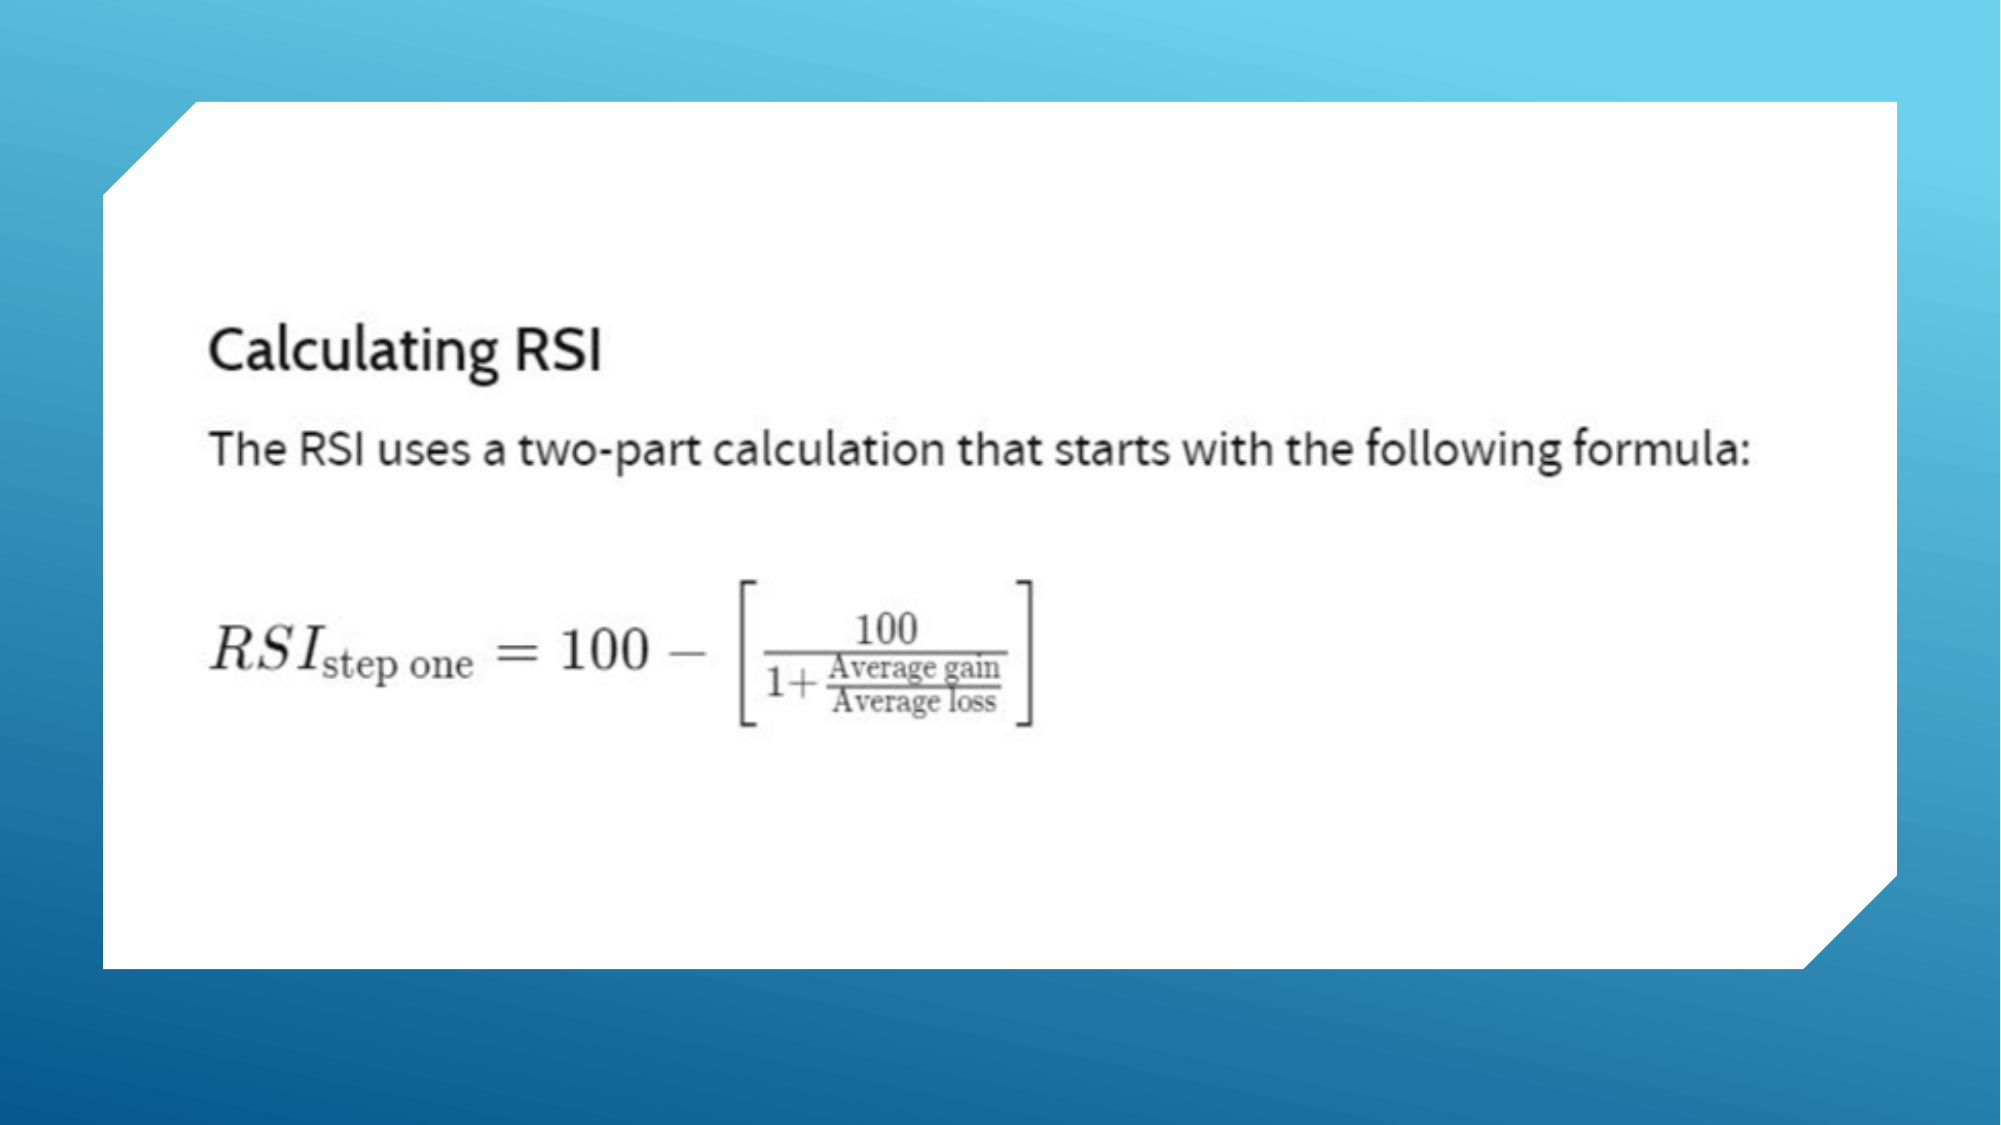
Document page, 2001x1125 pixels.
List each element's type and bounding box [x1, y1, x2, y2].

text_box [101, 100, 1899, 971]
text_box [1510, 485, 2000, 1013]
text_box [0, 0, 2000, 1125]
list [129, 276, 1871, 795]
